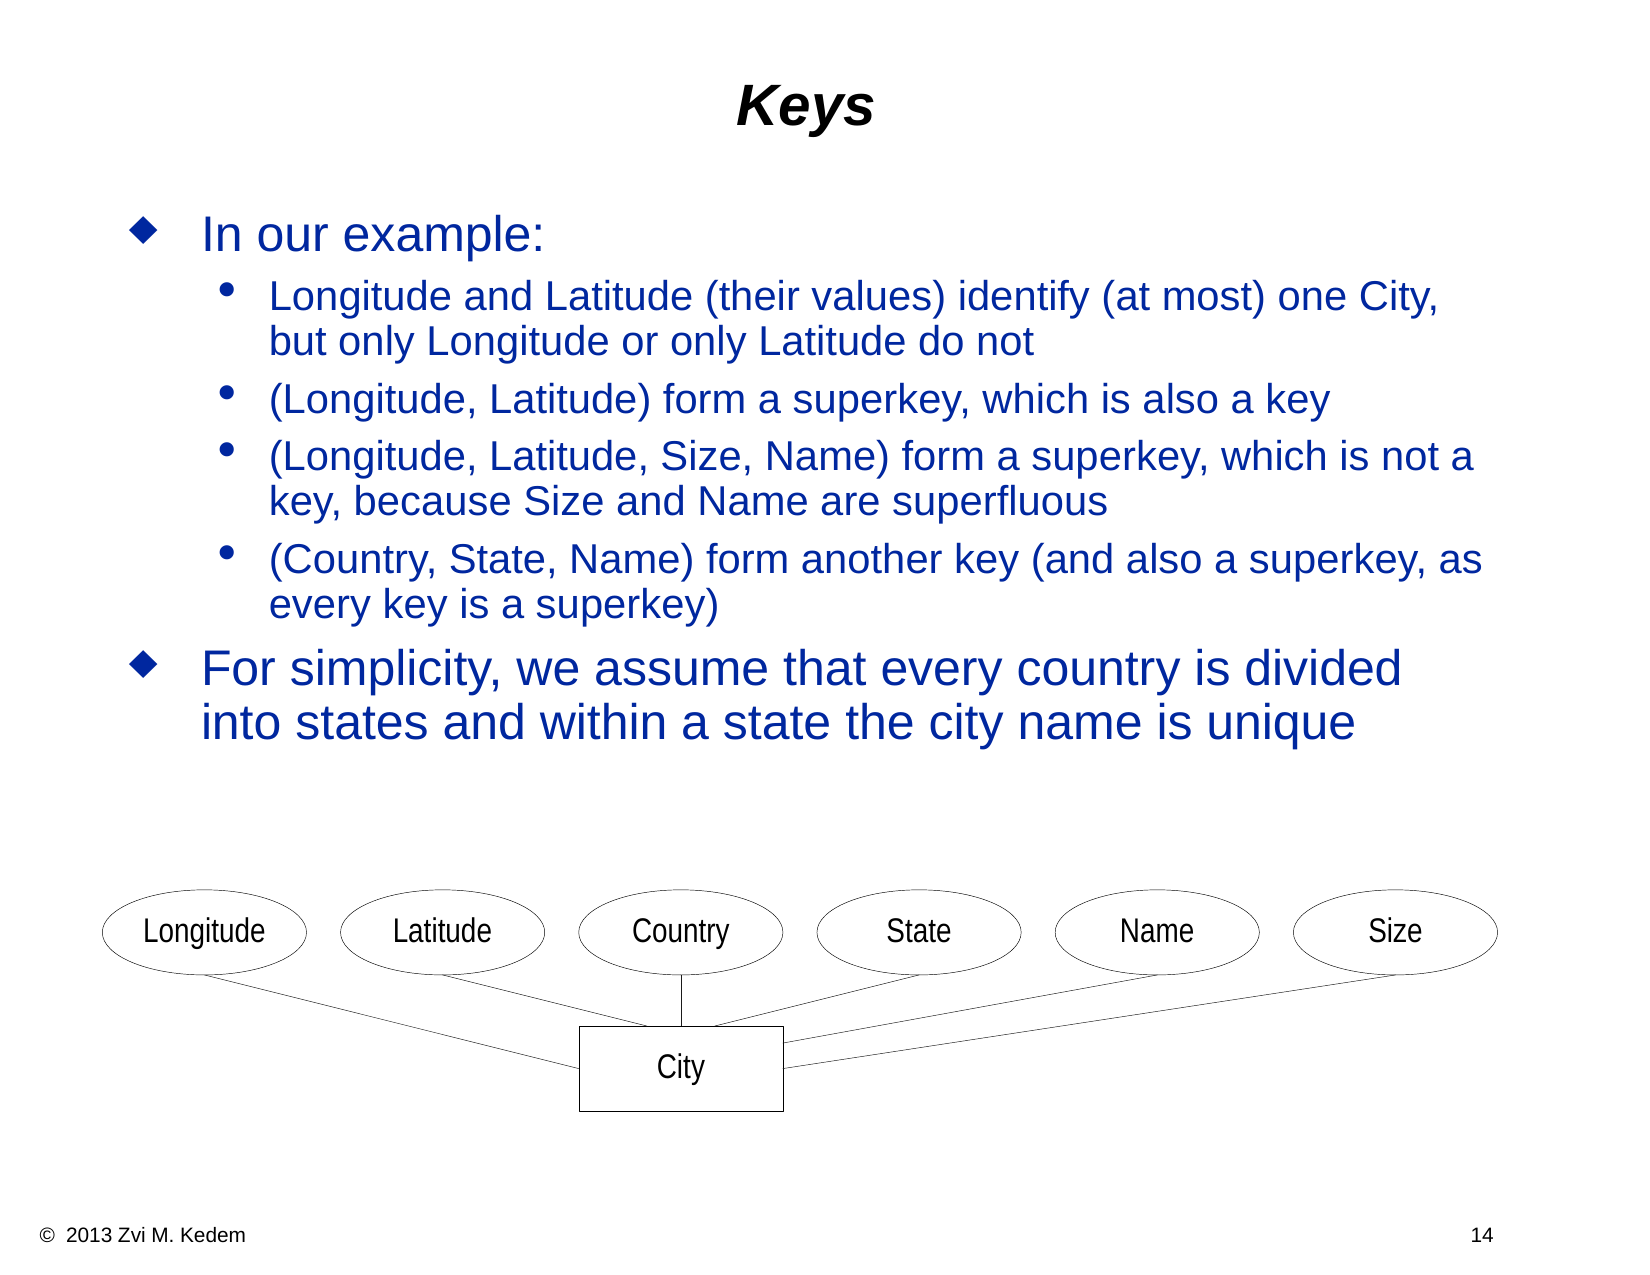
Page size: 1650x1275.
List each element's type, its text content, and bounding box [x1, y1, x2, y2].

list In our example: Longitude and Latitude (their values) identify (at most) one City, but only Longitude or only Latitude do not (Longitude, Latitude) form a superkey, which is also a key (Longitude, Latitude, Size, Name) form a superkey, which is not a key, because Size and Name are superfluous (Country, State, Name) form another key (and also a superkey, as every key is a superkey) For simplicity, we assume that every country is divided into states and within a state the city name is unique [111, 199, 1513, 826]
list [99, 887, 1501, 1114]
title Keys [111, 36, 1501, 176]
